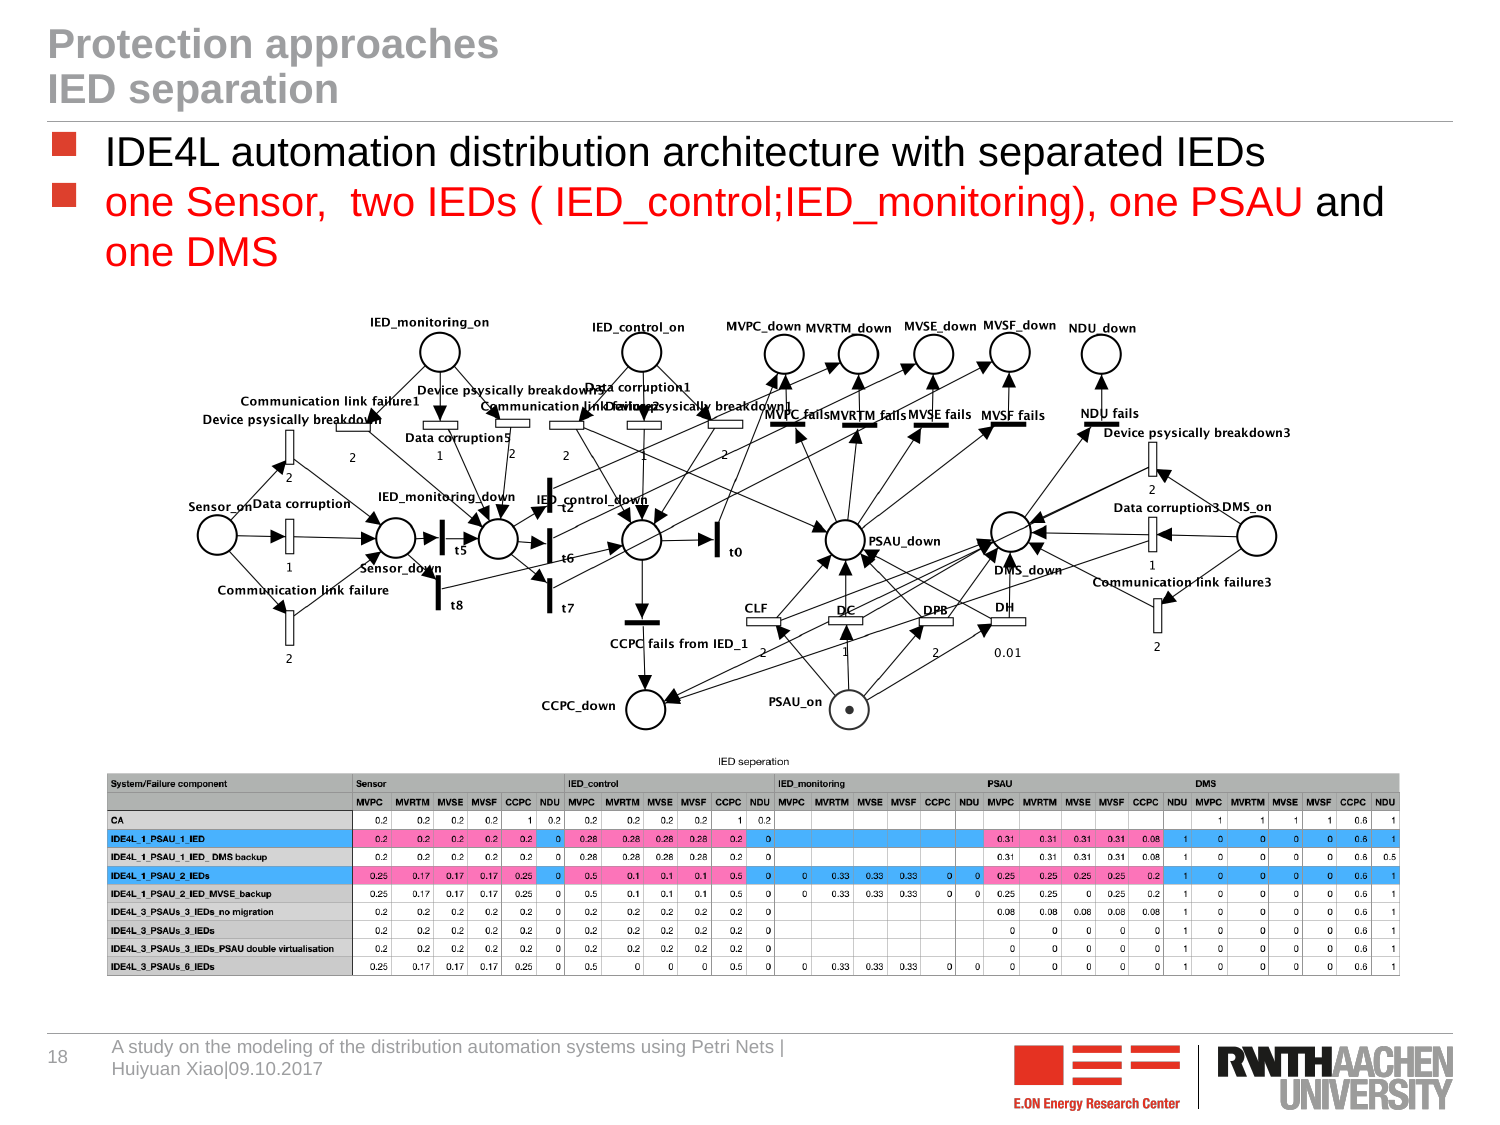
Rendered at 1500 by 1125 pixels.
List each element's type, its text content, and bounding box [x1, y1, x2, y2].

list IDE4L automation distribution architecture with separated IEDs one Sensor, two IEDs ( IED_control;IED_monitoring), one PSAU and one DMS [48, 125, 1420, 247]
picture [96, 749, 1417, 993]
picture [1218, 1046, 1453, 1111]
picture [163, 308, 1307, 745]
picture [1013, 1045, 1180, 1112]
title Protection approaches IED separation [47, 23, 1453, 113]
